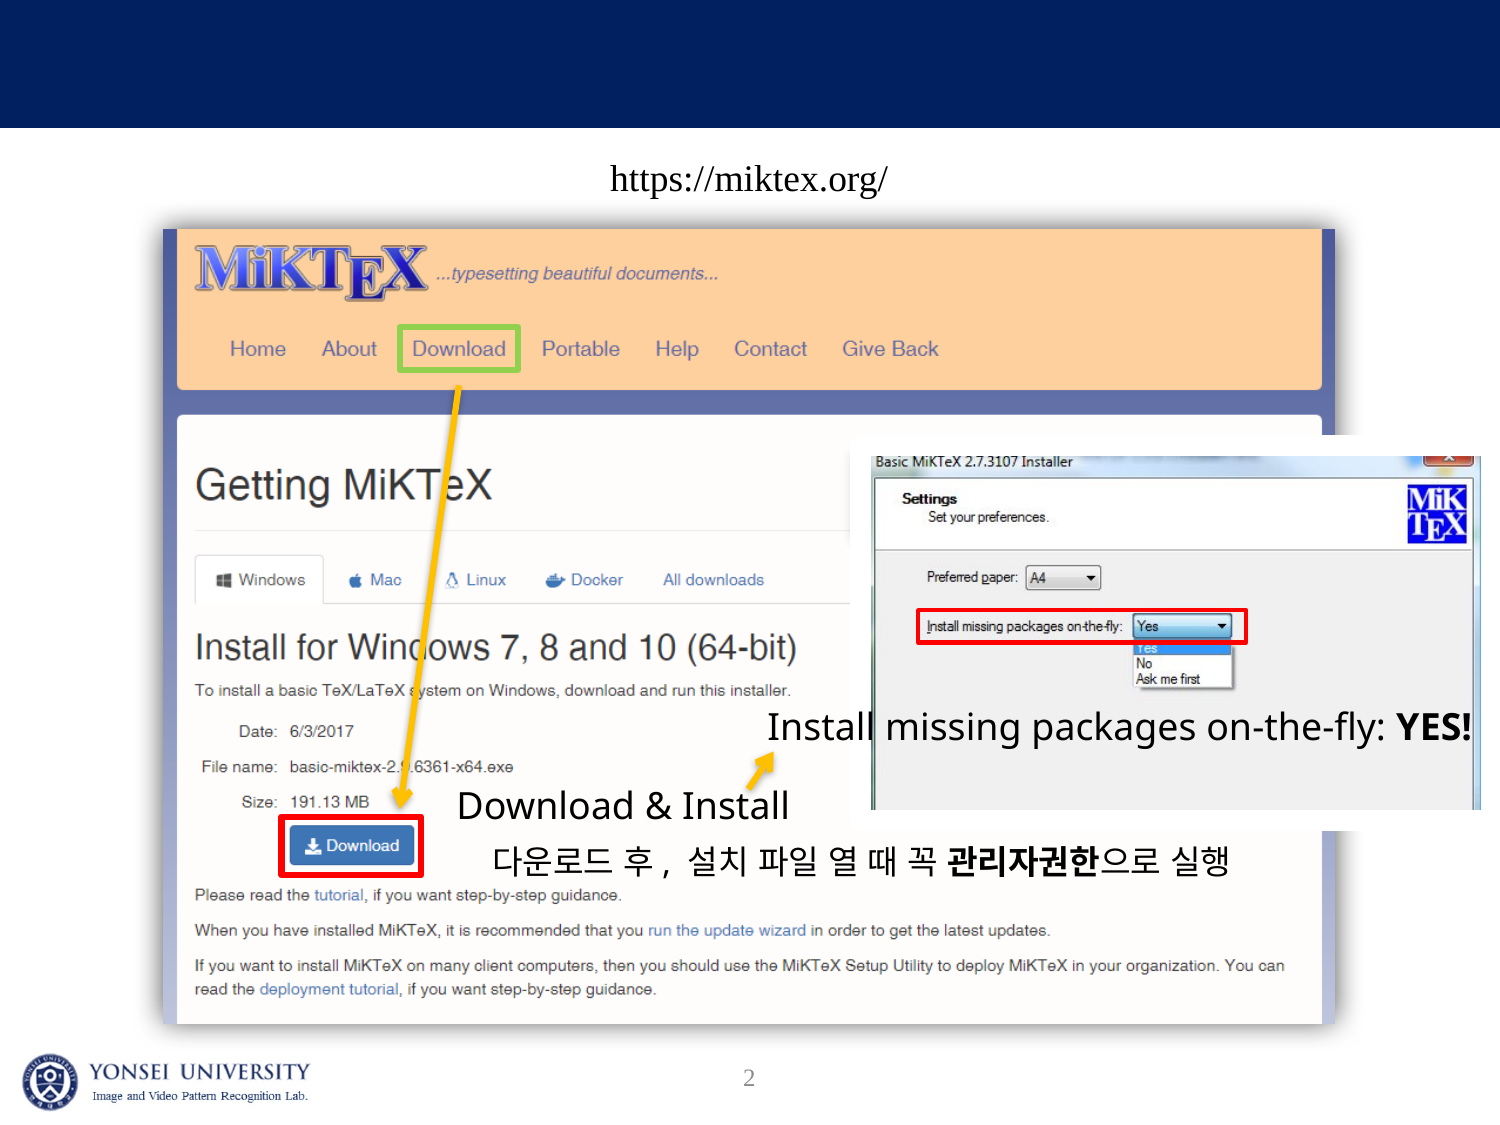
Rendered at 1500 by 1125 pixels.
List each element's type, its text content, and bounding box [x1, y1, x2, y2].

slide_number 2 [574, 1046, 925, 1107]
picture [163, 229, 1482, 1024]
picture [17, 1046, 321, 1116]
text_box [399, 385, 460, 810]
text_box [748, 751, 774, 790]
text_box https://miktex.org/ [595, 146, 904, 206]
